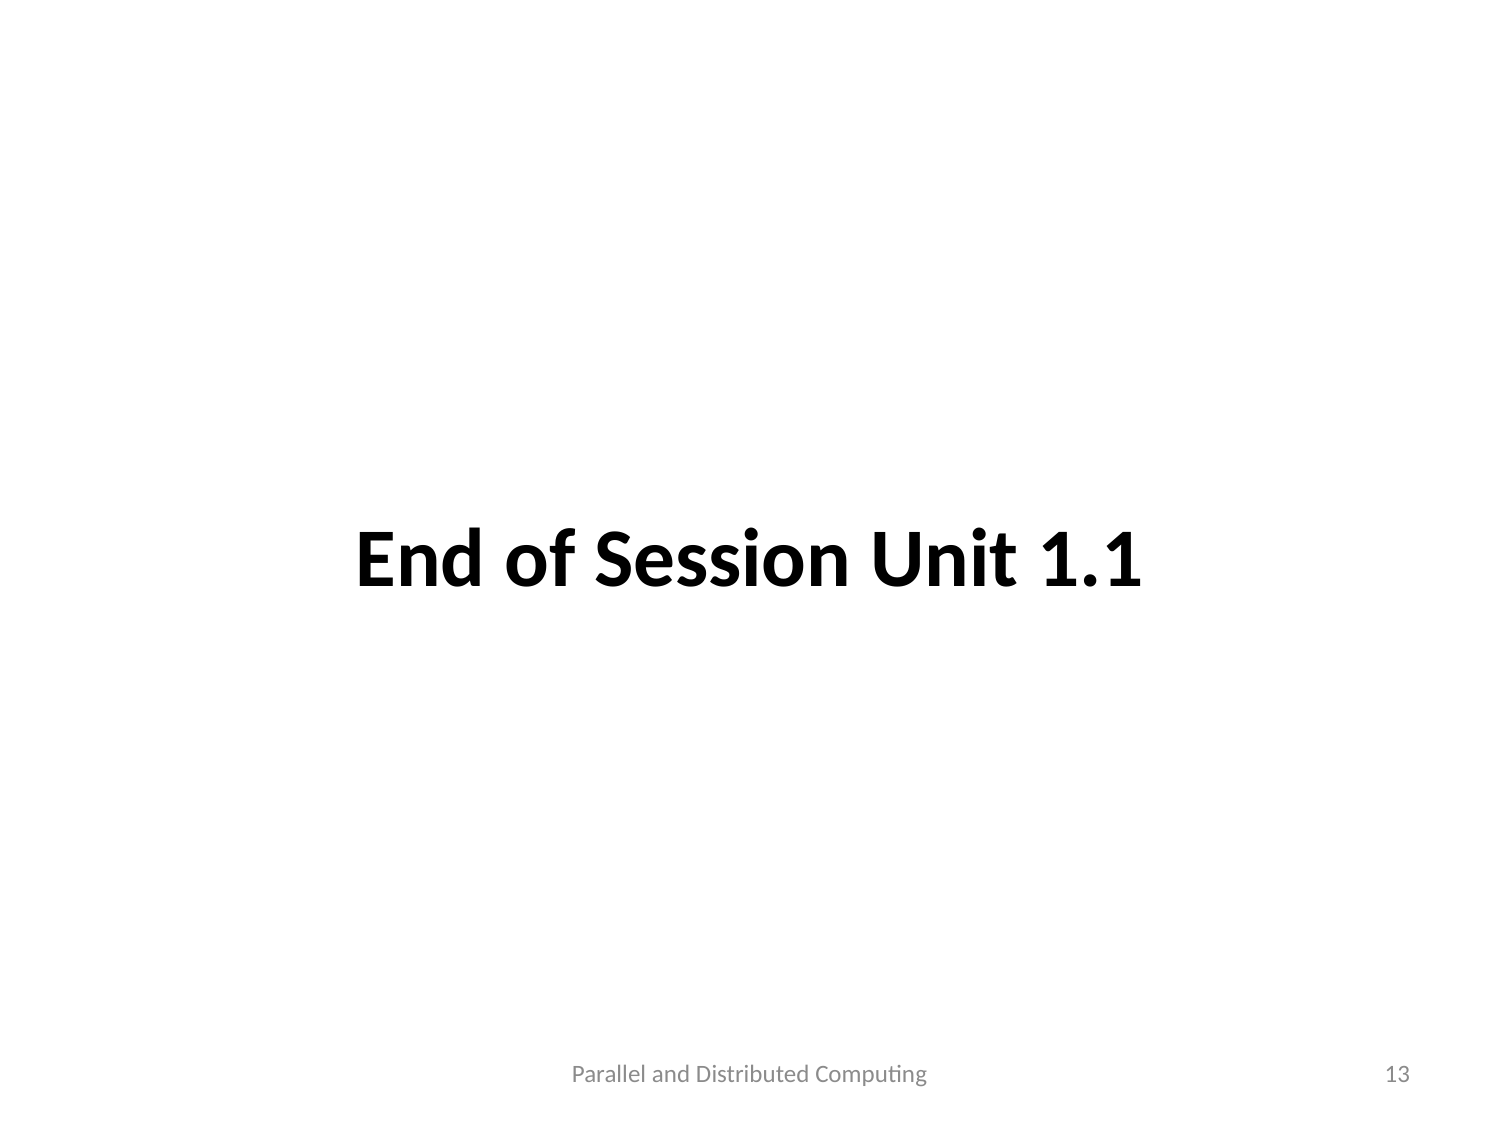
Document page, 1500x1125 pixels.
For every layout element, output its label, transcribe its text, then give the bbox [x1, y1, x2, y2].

list End of Session Unit 1.1 [75, 262, 1425, 1005]
footer Parallel and Distributed Computing [512, 1042, 988, 1103]
slide_number 13 [1074, 1042, 1425, 1103]
